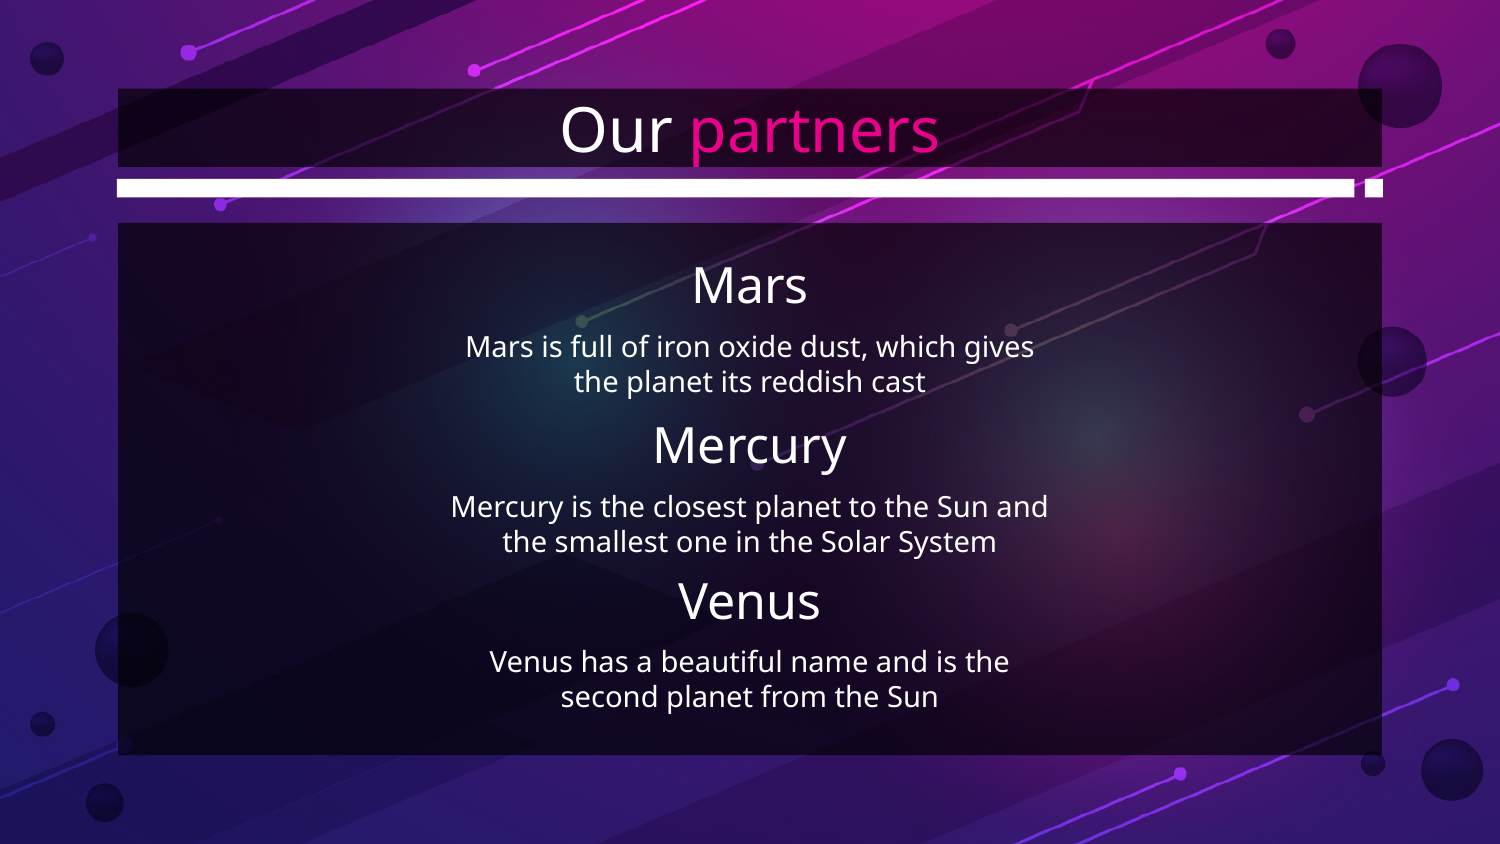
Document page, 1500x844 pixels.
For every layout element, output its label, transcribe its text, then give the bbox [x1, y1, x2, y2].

subtitle Mercury [423, 404, 1077, 484]
subtitle Venus has a beautiful name and is the second planet from the Sun [423, 639, 1077, 725]
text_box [116, 178, 1384, 198]
subtitle Mercury is the closest planet to the Sun and the smallest one in the Solar System [423, 484, 1077, 560]
subtitle Mars is full of iron oxide dust, which gives the planet its reddish cast [423, 323, 1077, 404]
subtitle Mars [423, 244, 1077, 323]
title Our partners [118, 88, 1382, 167]
picture [0, 0, 1500, 844]
subtitle Venus [423, 560, 1077, 639]
